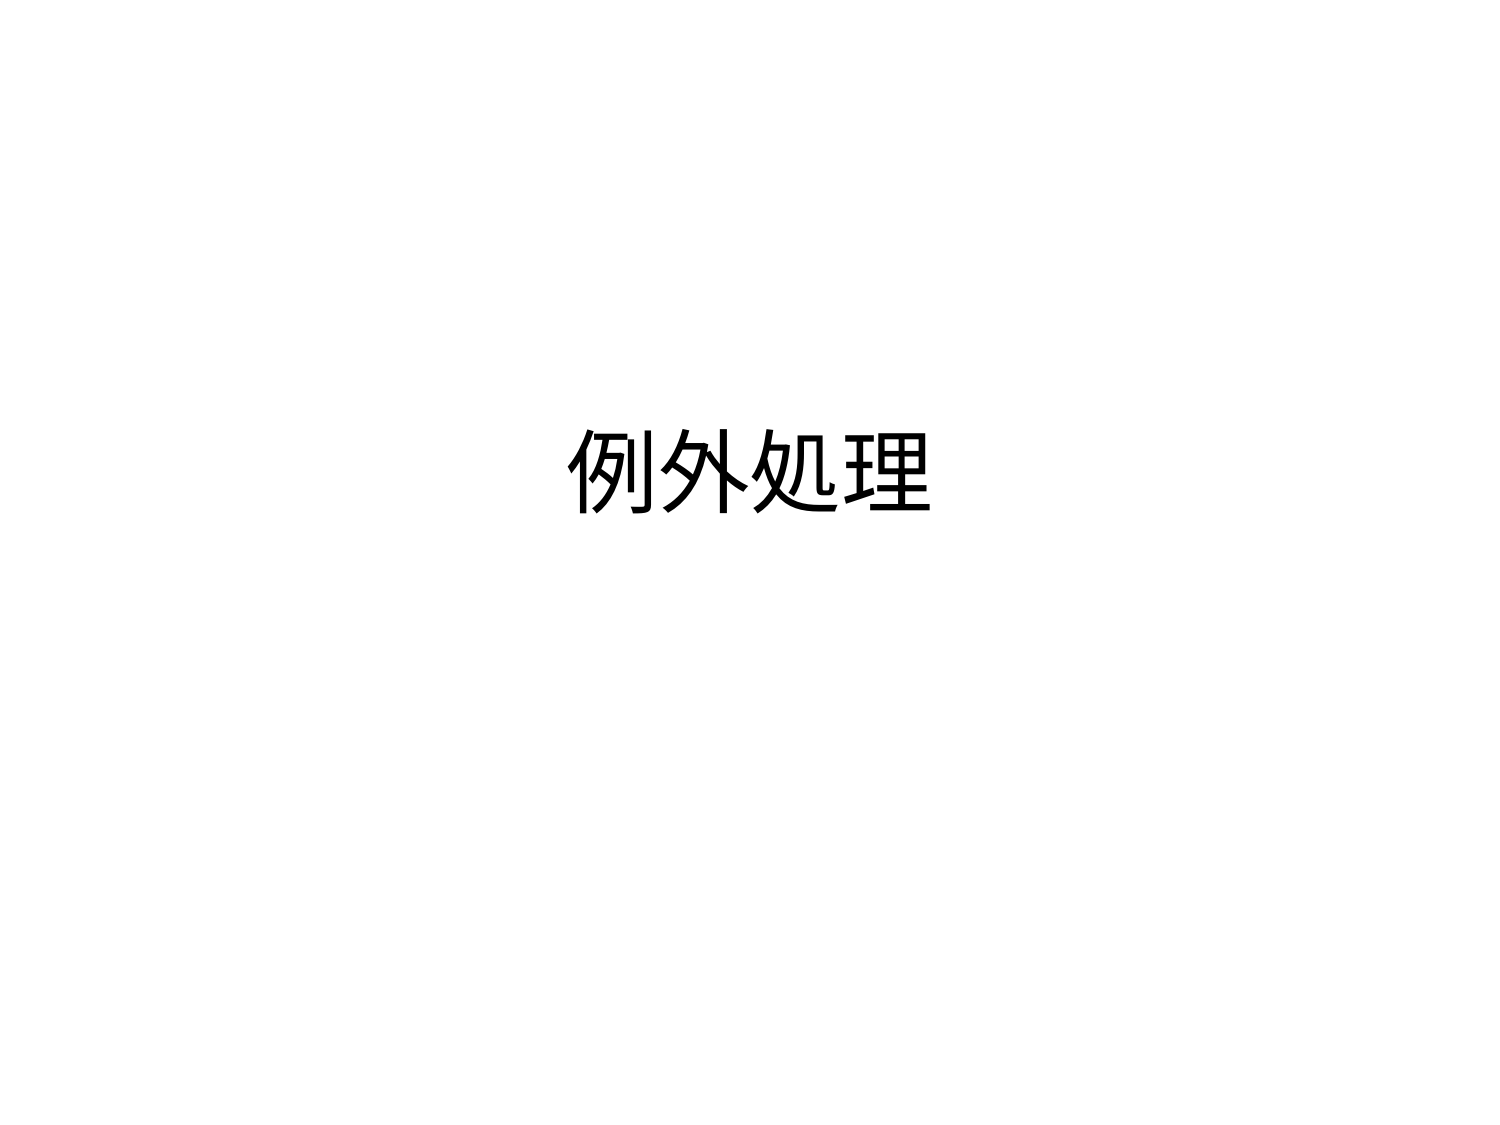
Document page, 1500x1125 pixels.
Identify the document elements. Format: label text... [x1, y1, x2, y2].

title 例外処理 [112, 349, 1388, 591]
